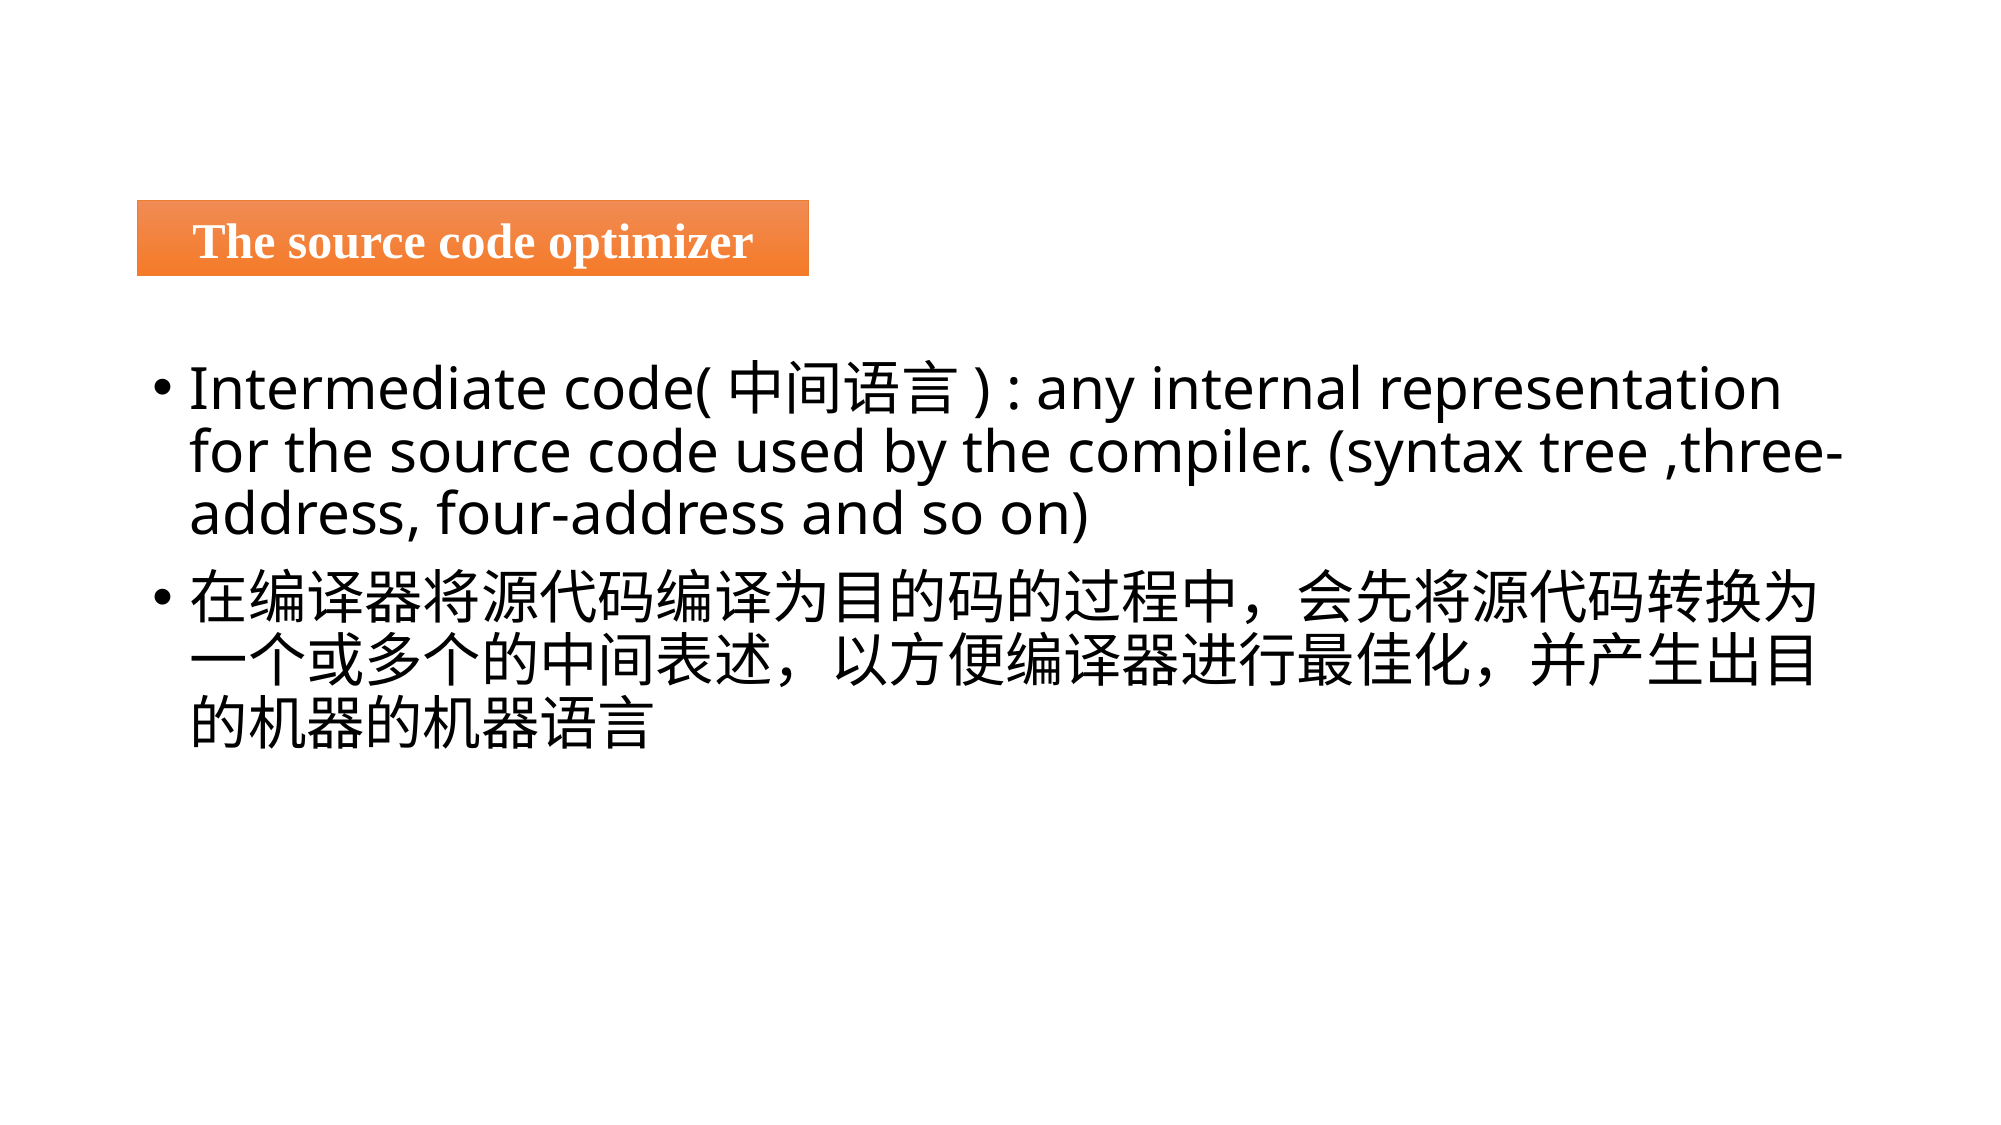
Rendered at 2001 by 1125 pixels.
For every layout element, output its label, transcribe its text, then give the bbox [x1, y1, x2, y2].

text_box The source code optimizer [137, 200, 809, 276]
list Intermediate code(中间语言) : any internal representation for the source code used by the compiler. (syntax tree ,three-address, four-address and so on) 在编译器将源代码编译为目的码的过程中，会先将源代码转换为一个或多个的中间表述，以方便编译器进行最佳化，并产生出目的机器的机器语言 [137, 351, 1863, 1066]
